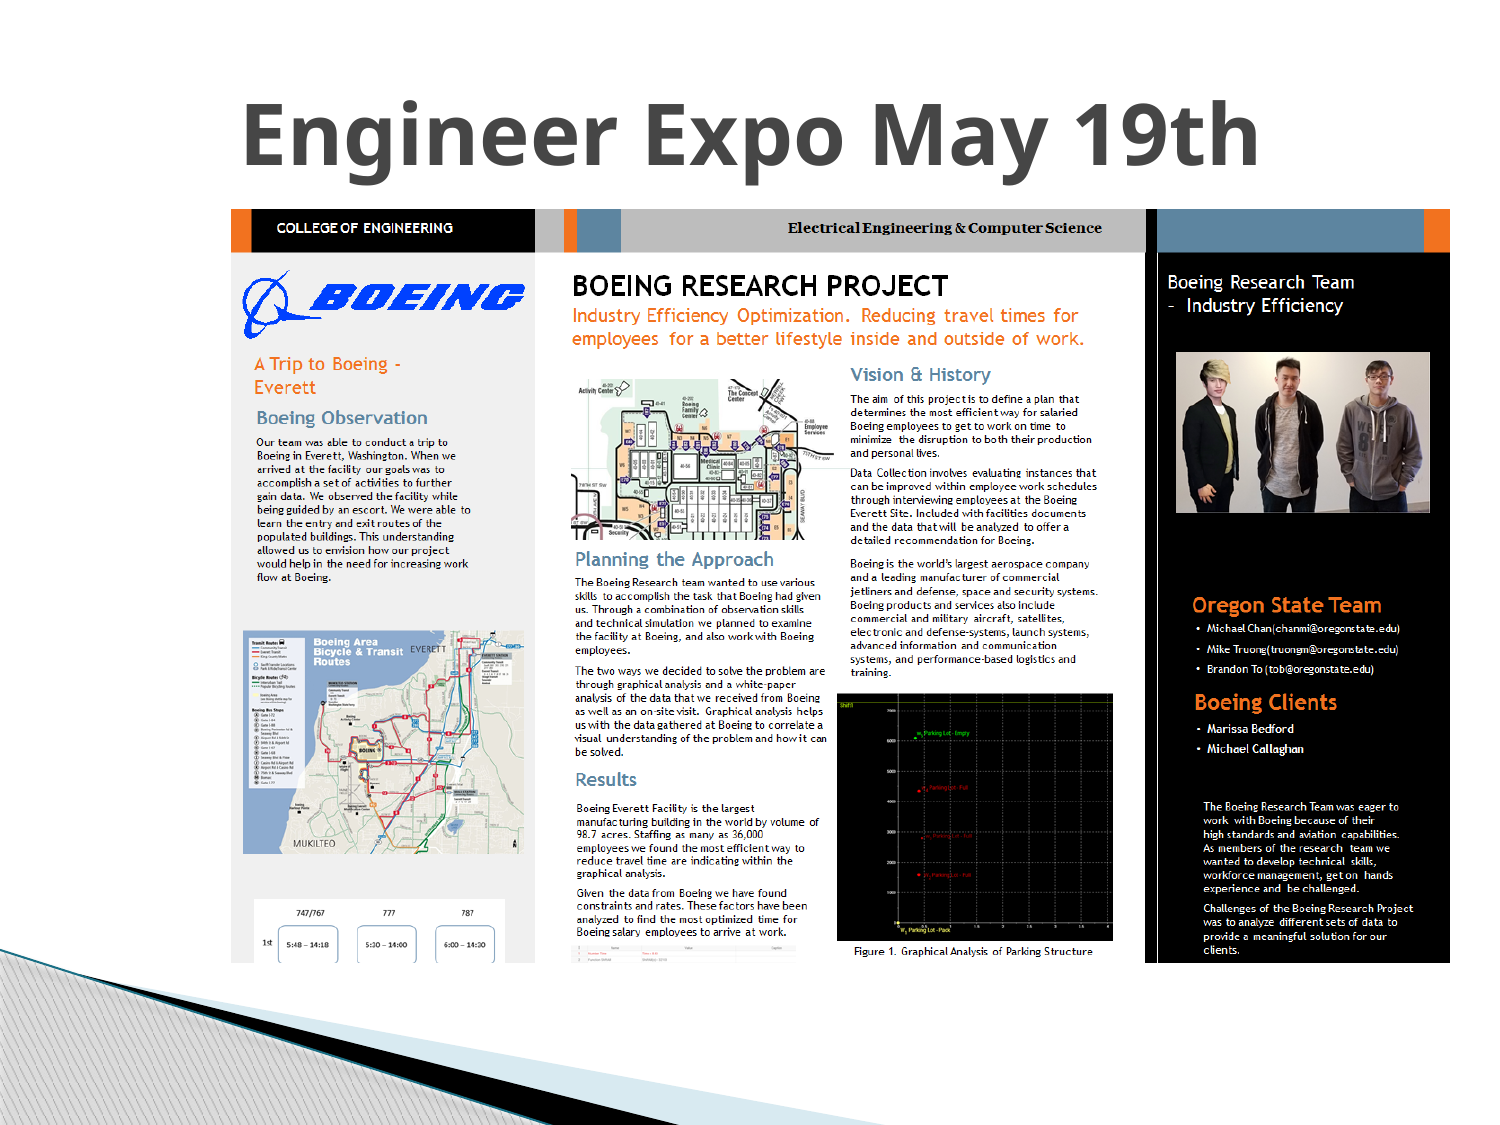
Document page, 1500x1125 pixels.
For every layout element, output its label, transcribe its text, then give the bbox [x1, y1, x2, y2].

title Engineer Expo May 19th [225, 37, 1500, 225]
picture [224, 199, 1460, 963]
